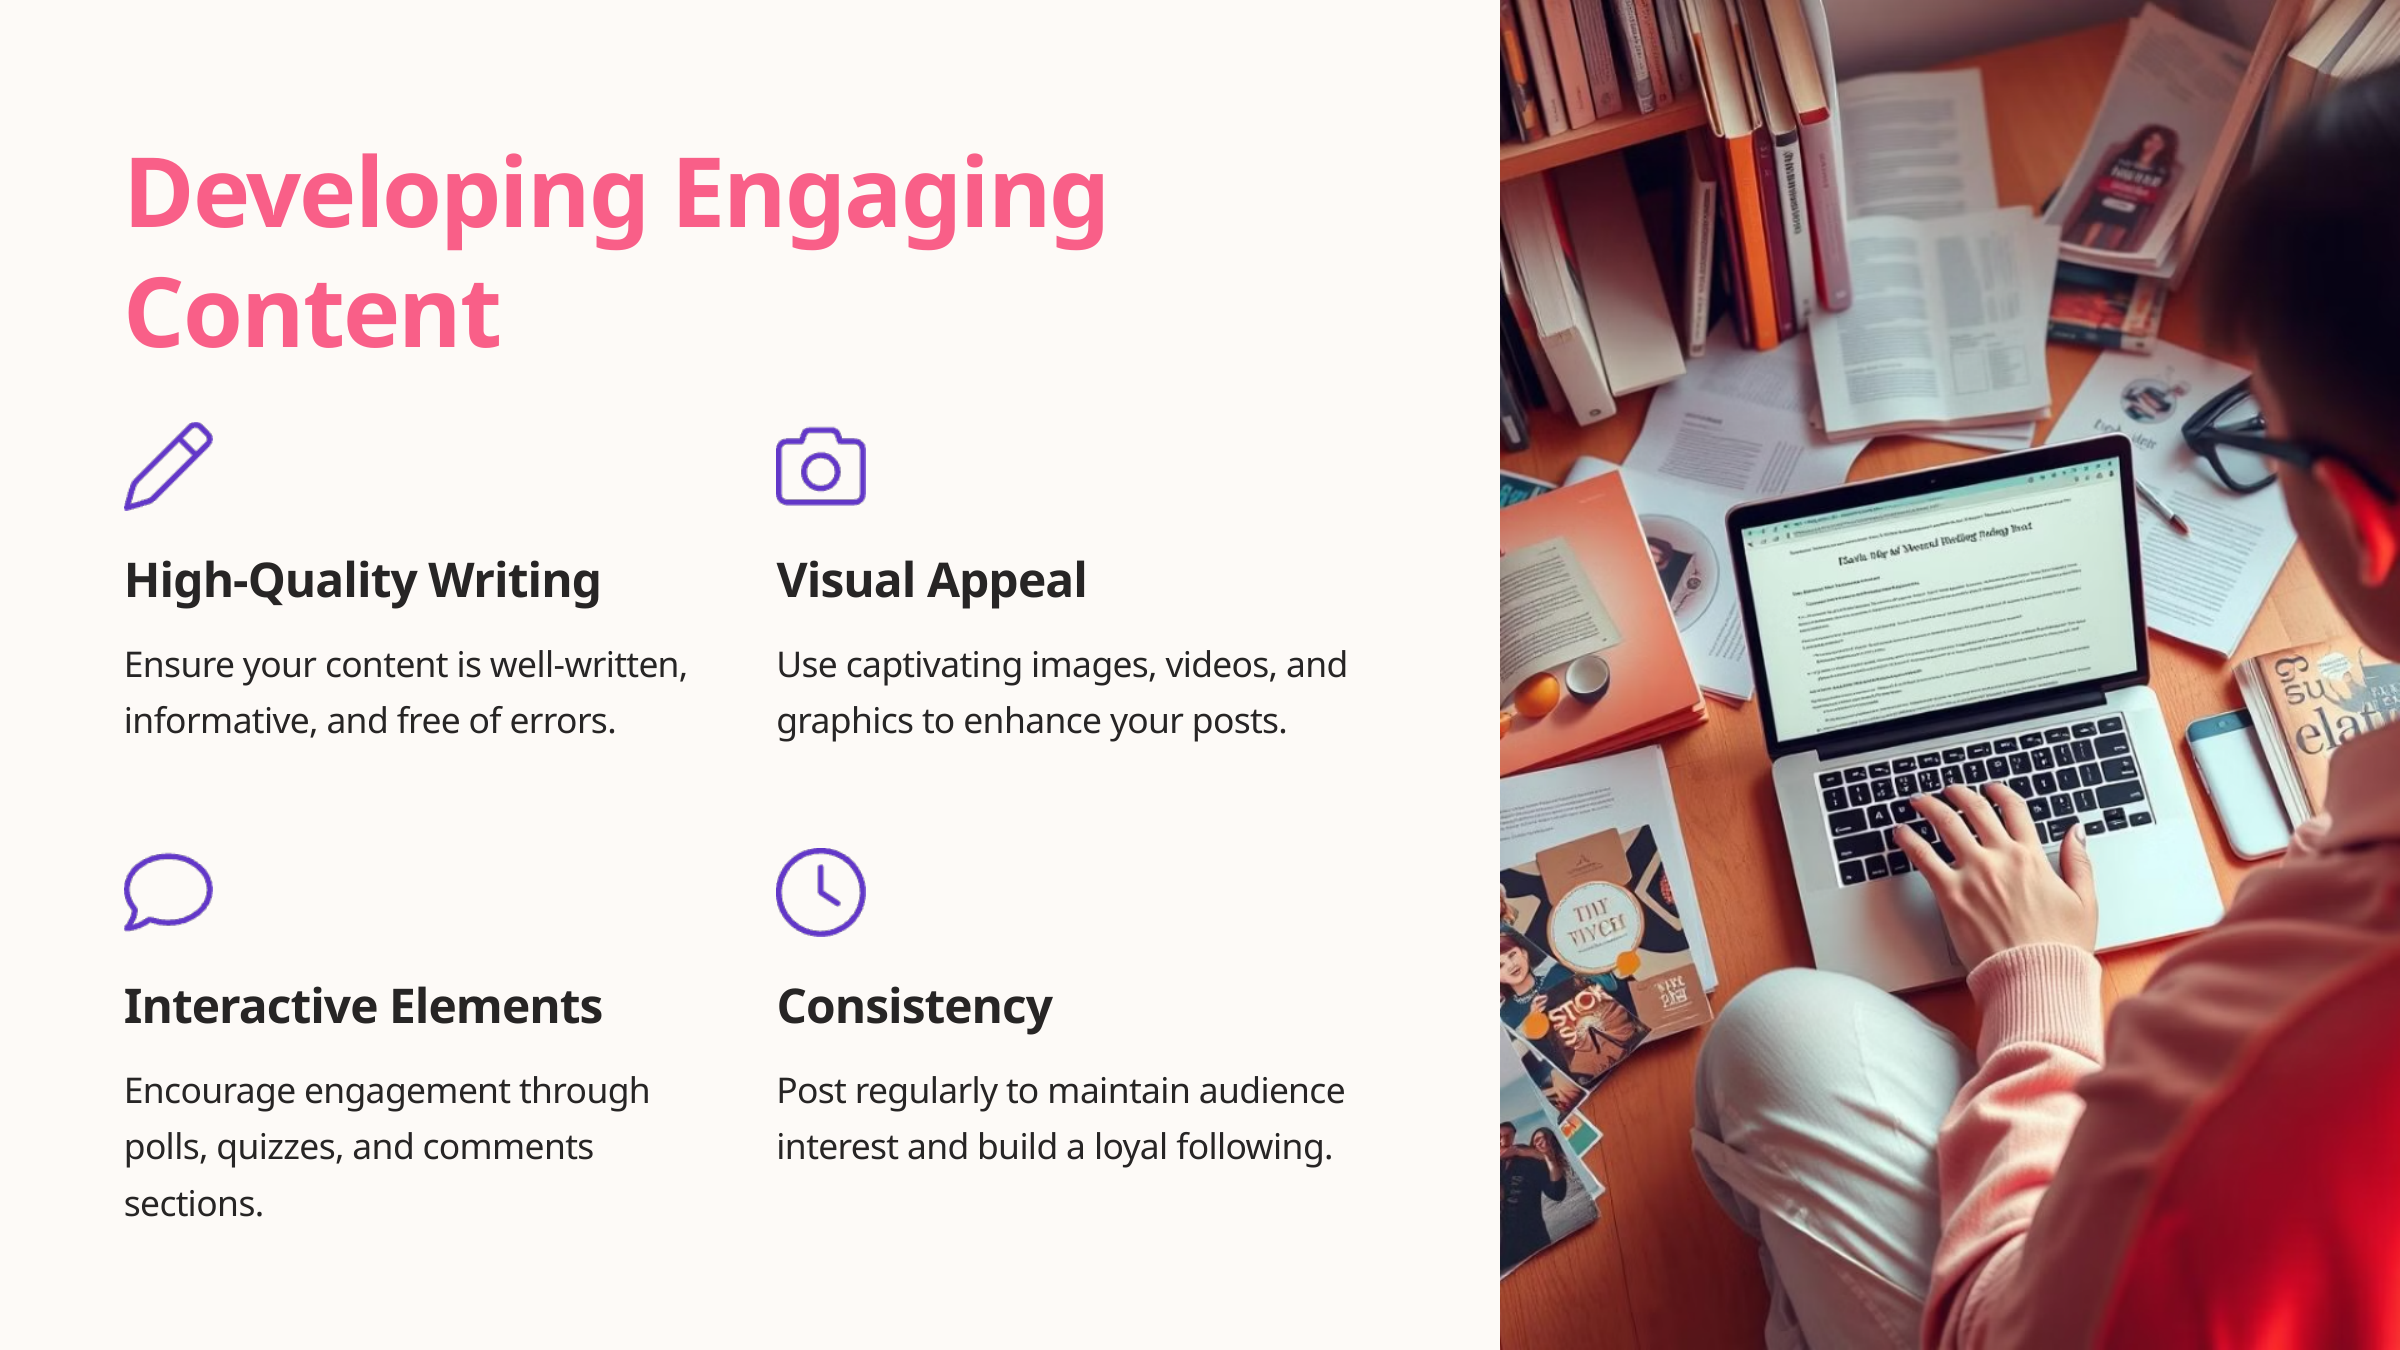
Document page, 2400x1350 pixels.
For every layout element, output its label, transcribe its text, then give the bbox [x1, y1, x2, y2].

text_box Use captivating images, videos, and graphics to enhance your posts. [776, 628, 1376, 742]
text_box Developing Engaging Content [123, 125, 1376, 370]
text_box Ensure your content is well-written, informative, and free of errors. [123, 628, 724, 742]
text_box Post regularly to maintain audience interest and build a loyal following. [776, 1054, 1376, 1168]
picture [123, 848, 213, 937]
text_box Consistency [776, 972, 1264, 1034]
picture [1499, 0, 2400, 1350]
text_box Interactive Elements [124, 972, 612, 1034]
text_box Encourage engagement through polls, quizzes, and comments sections. [123, 1054, 724, 1225]
text_box High-Quality Writing [124, 546, 612, 608]
text_box Visual Appeal [776, 546, 1264, 608]
picture [776, 422, 866, 511]
picture [776, 848, 866, 937]
picture [123, 422, 213, 511]
